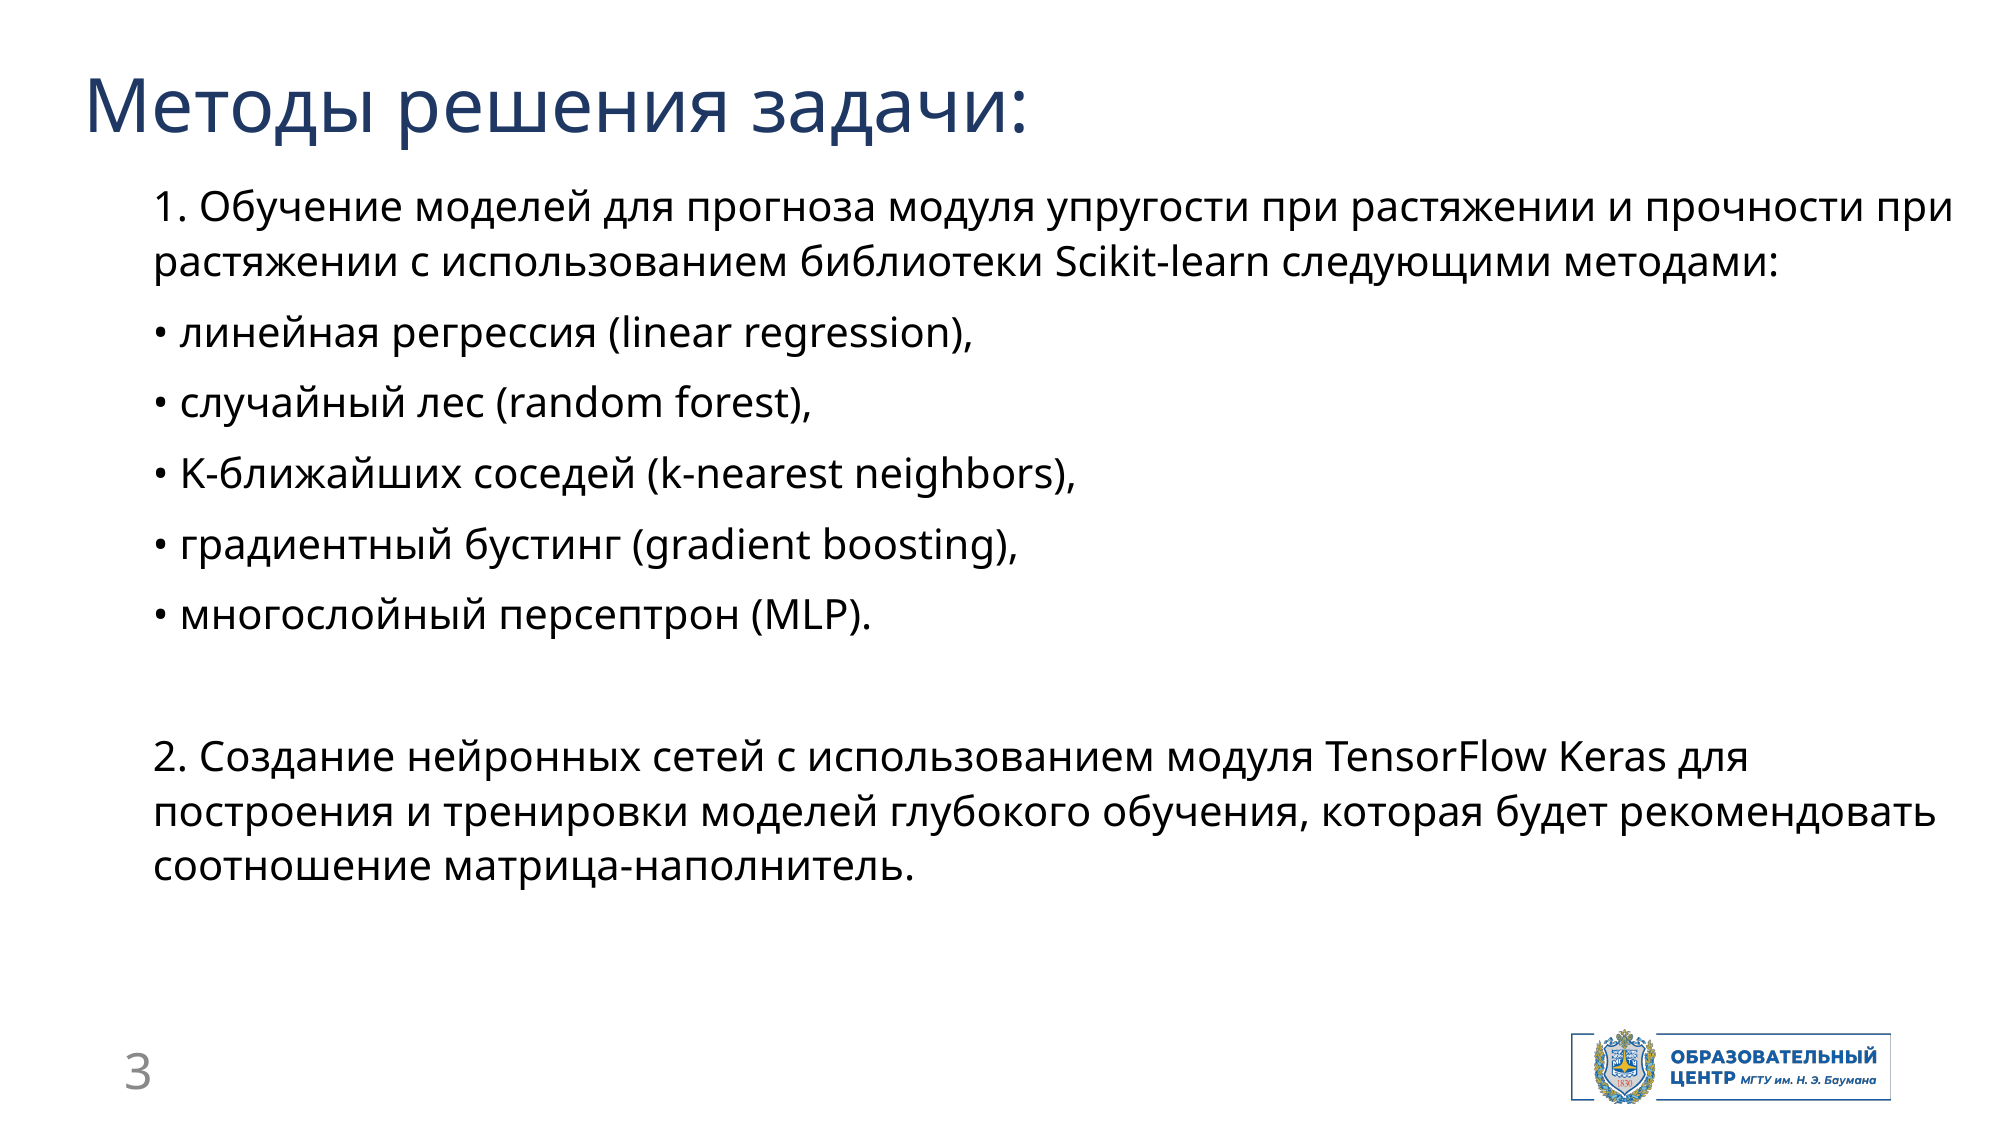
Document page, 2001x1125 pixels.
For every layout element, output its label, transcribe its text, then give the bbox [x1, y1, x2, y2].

slide_number 3 [109, 1043, 248, 1104]
picture [1571, 1029, 1891, 1104]
title Методы решения задачи: [68, 85, 1931, 221]
list 1. Обучение моделей для прогноза модуля упругости при растяжении и прочности при растяжении с использованием библиотеки Scikit-learn следующими методами: • линейная регрессия (linear regression), • случайный лес (random forest), • K-ближайших соседей (k-nearest neighbors), • градиентный бустинг (gradient boosting), • многослойный персептрон (MLP). 2. Создание нейронных сетей с использованием модуля TensorFlow Keras для построения и тренировки моделей глубокого обучения, которая будет рекомендовать соотношение матрица-наполнитель. [138, 167, 2000, 345]
